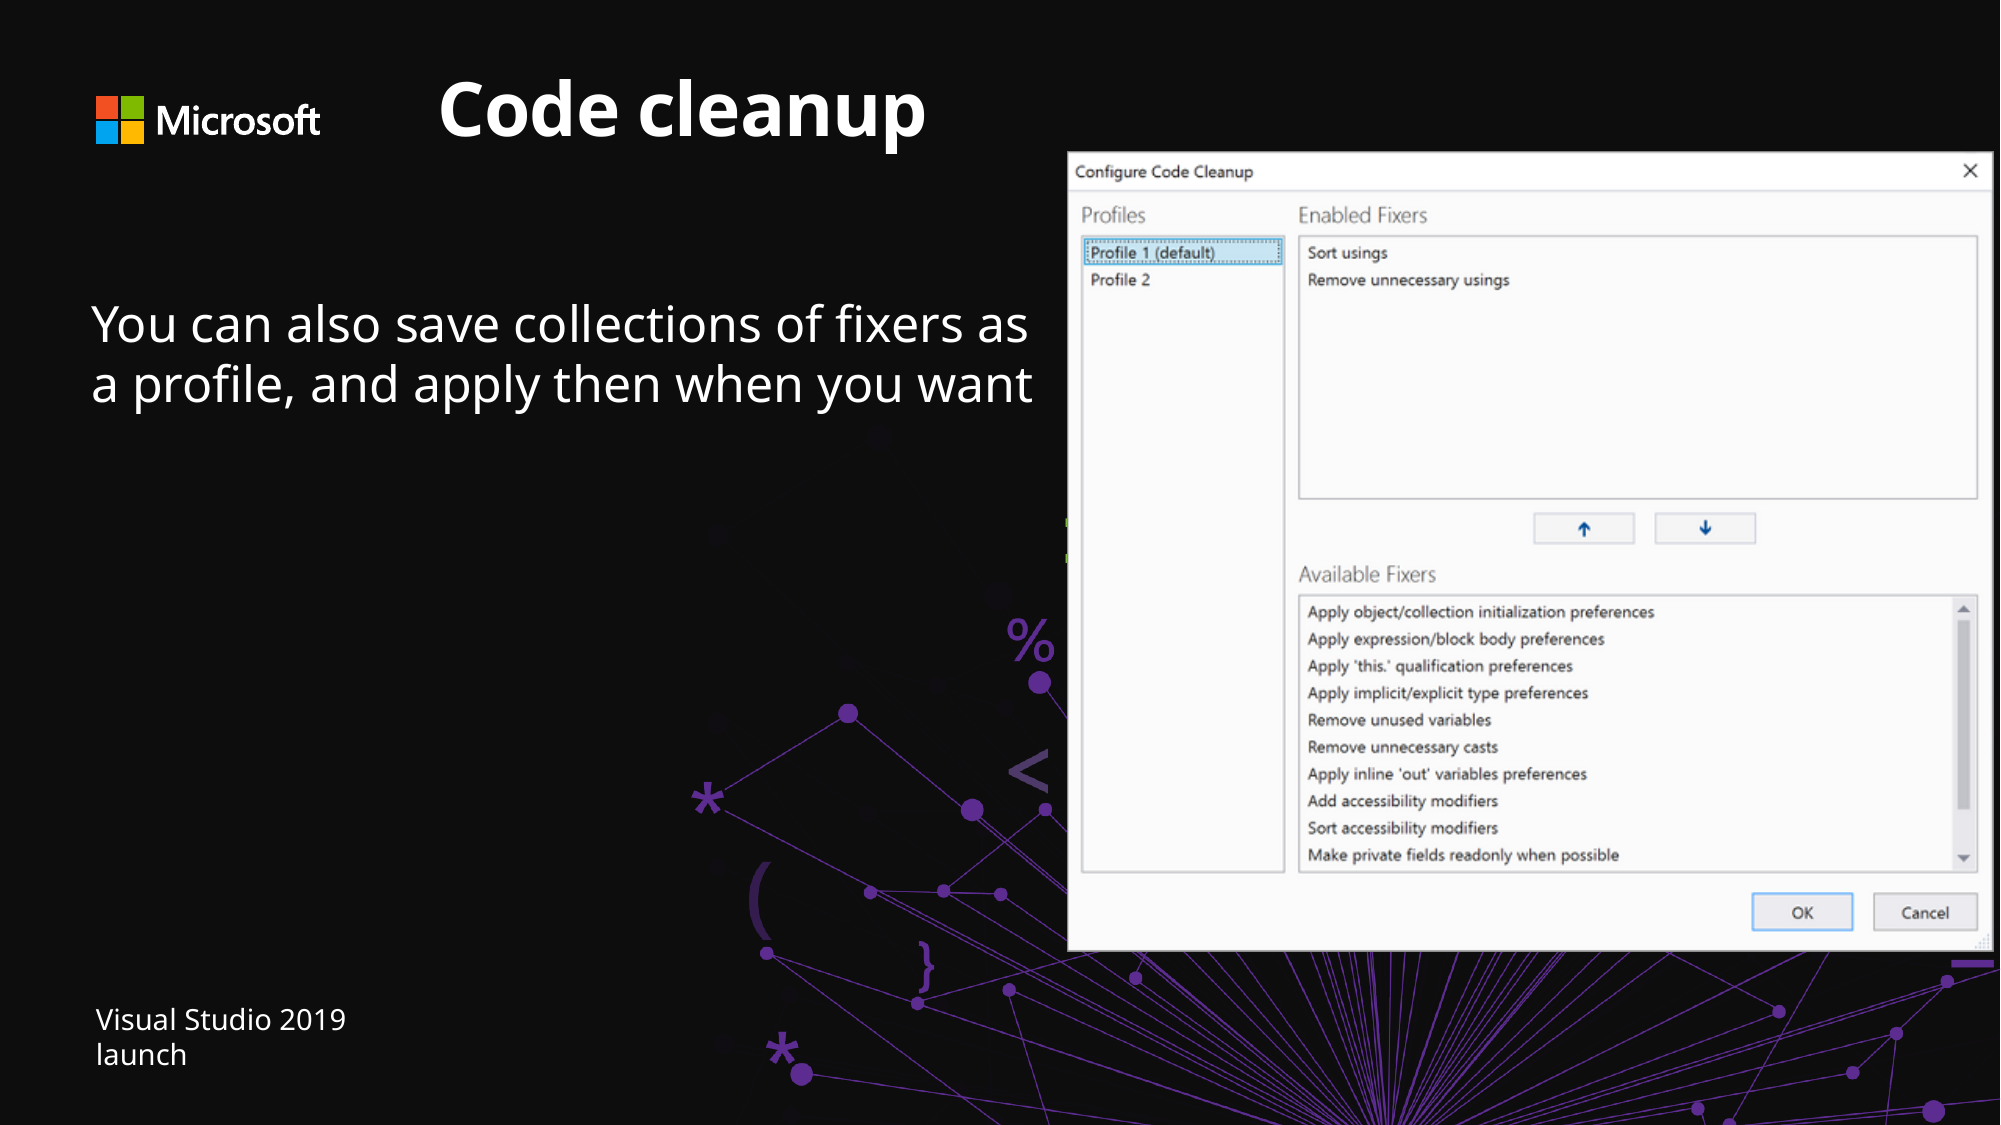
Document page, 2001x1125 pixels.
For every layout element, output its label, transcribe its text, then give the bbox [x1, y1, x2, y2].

picture [691, 151, 2001, 1125]
text_box You can also save collections of fixers as a profile, and apply then when you want [91, 292, 1066, 413]
title Code cleanup [437, 60, 1886, 152]
